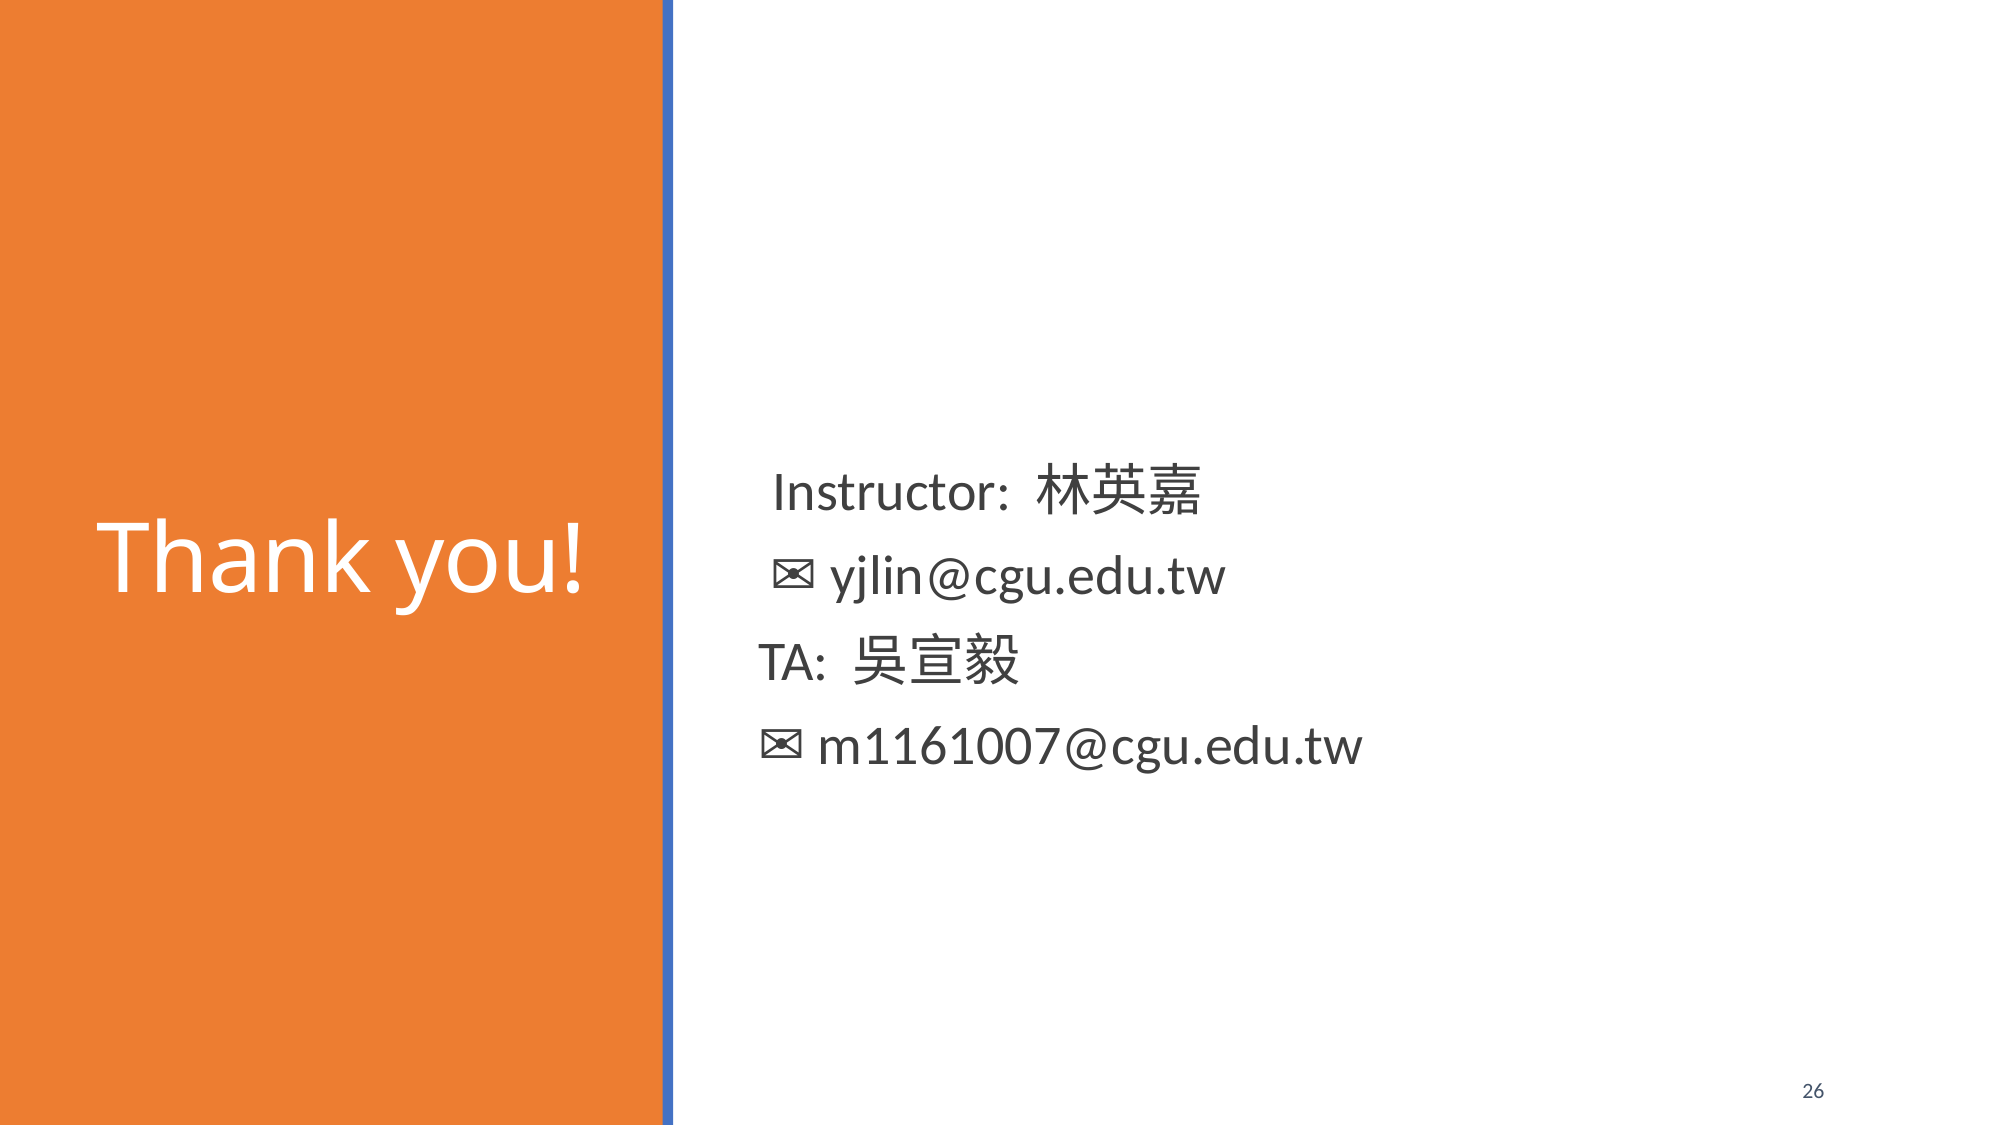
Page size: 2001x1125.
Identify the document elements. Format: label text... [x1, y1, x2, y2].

title Thank you! [81, 502, 607, 623]
text_box Instructor: 林英嘉 ✉️ yjlin@cgu.edu.tw TA: 吳宣毅 ✉️ m1161007@cgu.edu.tw [758, 454, 1426, 790]
slide_number 26 [1624, 1059, 1840, 1120]
